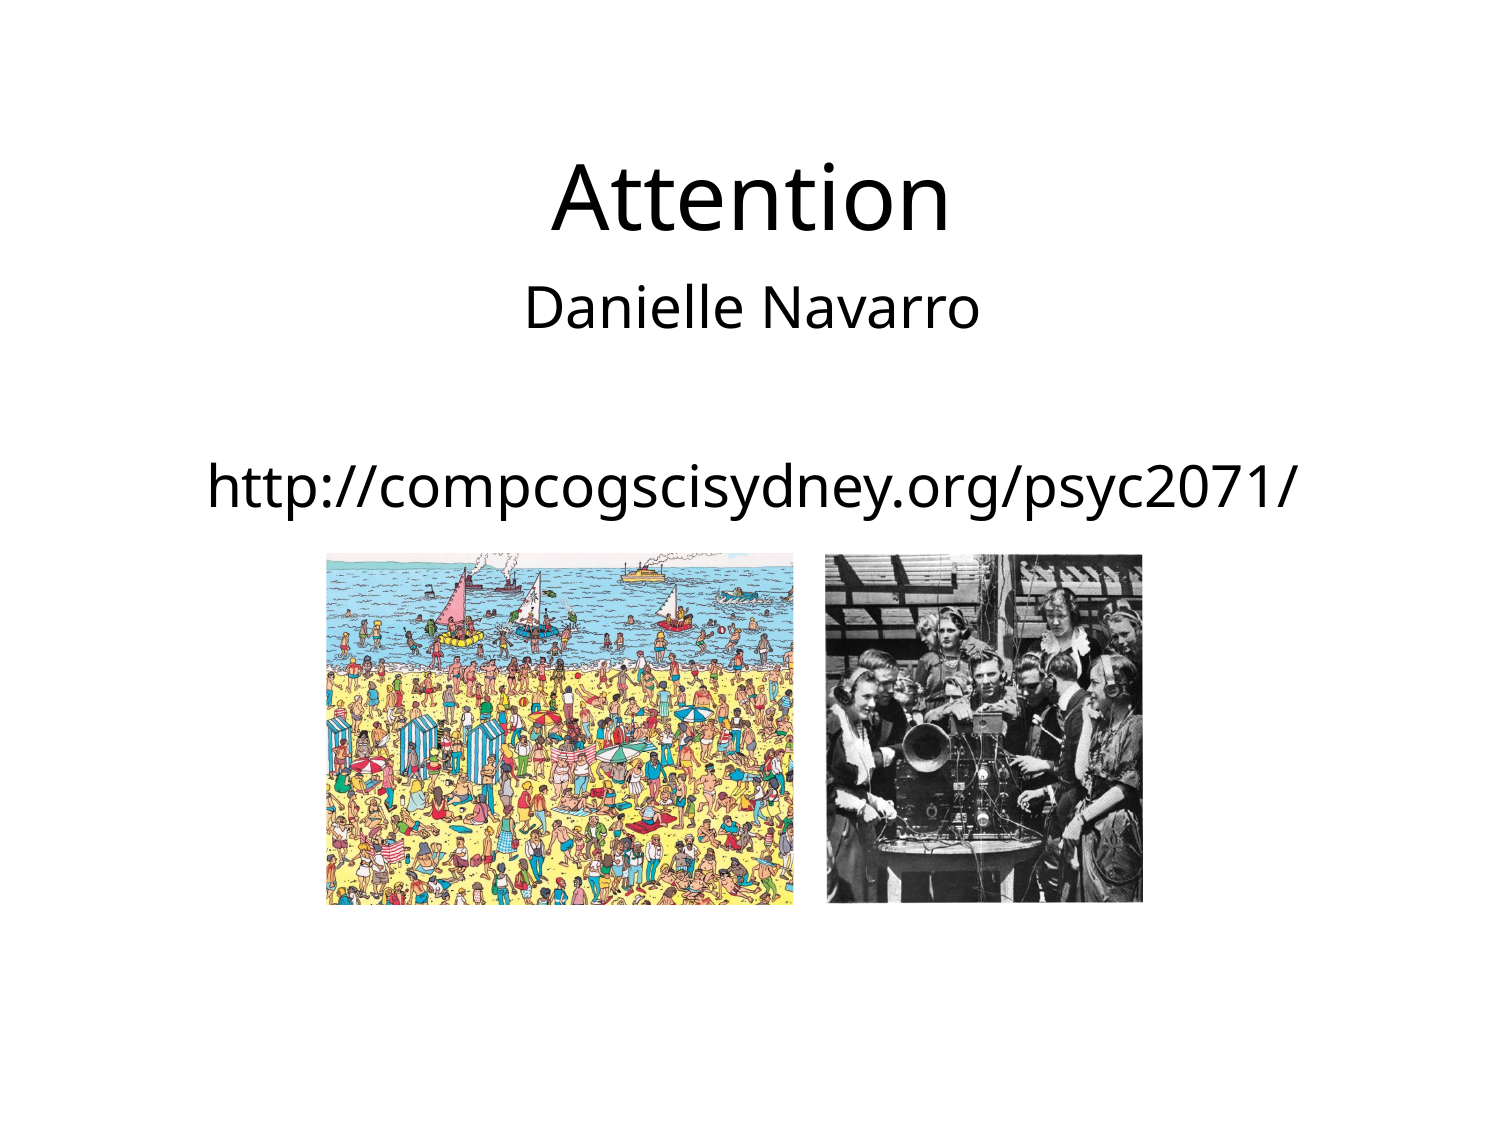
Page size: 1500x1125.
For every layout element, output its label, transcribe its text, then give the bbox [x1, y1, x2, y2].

subtitle Danielle Navarro [190, 270, 1316, 376]
title Attention [115, 19, 1391, 259]
text_box http://compcogscisydney.org/psyc2071/ [191, 442, 1314, 527]
picture [825, 553, 1143, 905]
picture [326, 553, 794, 905]
